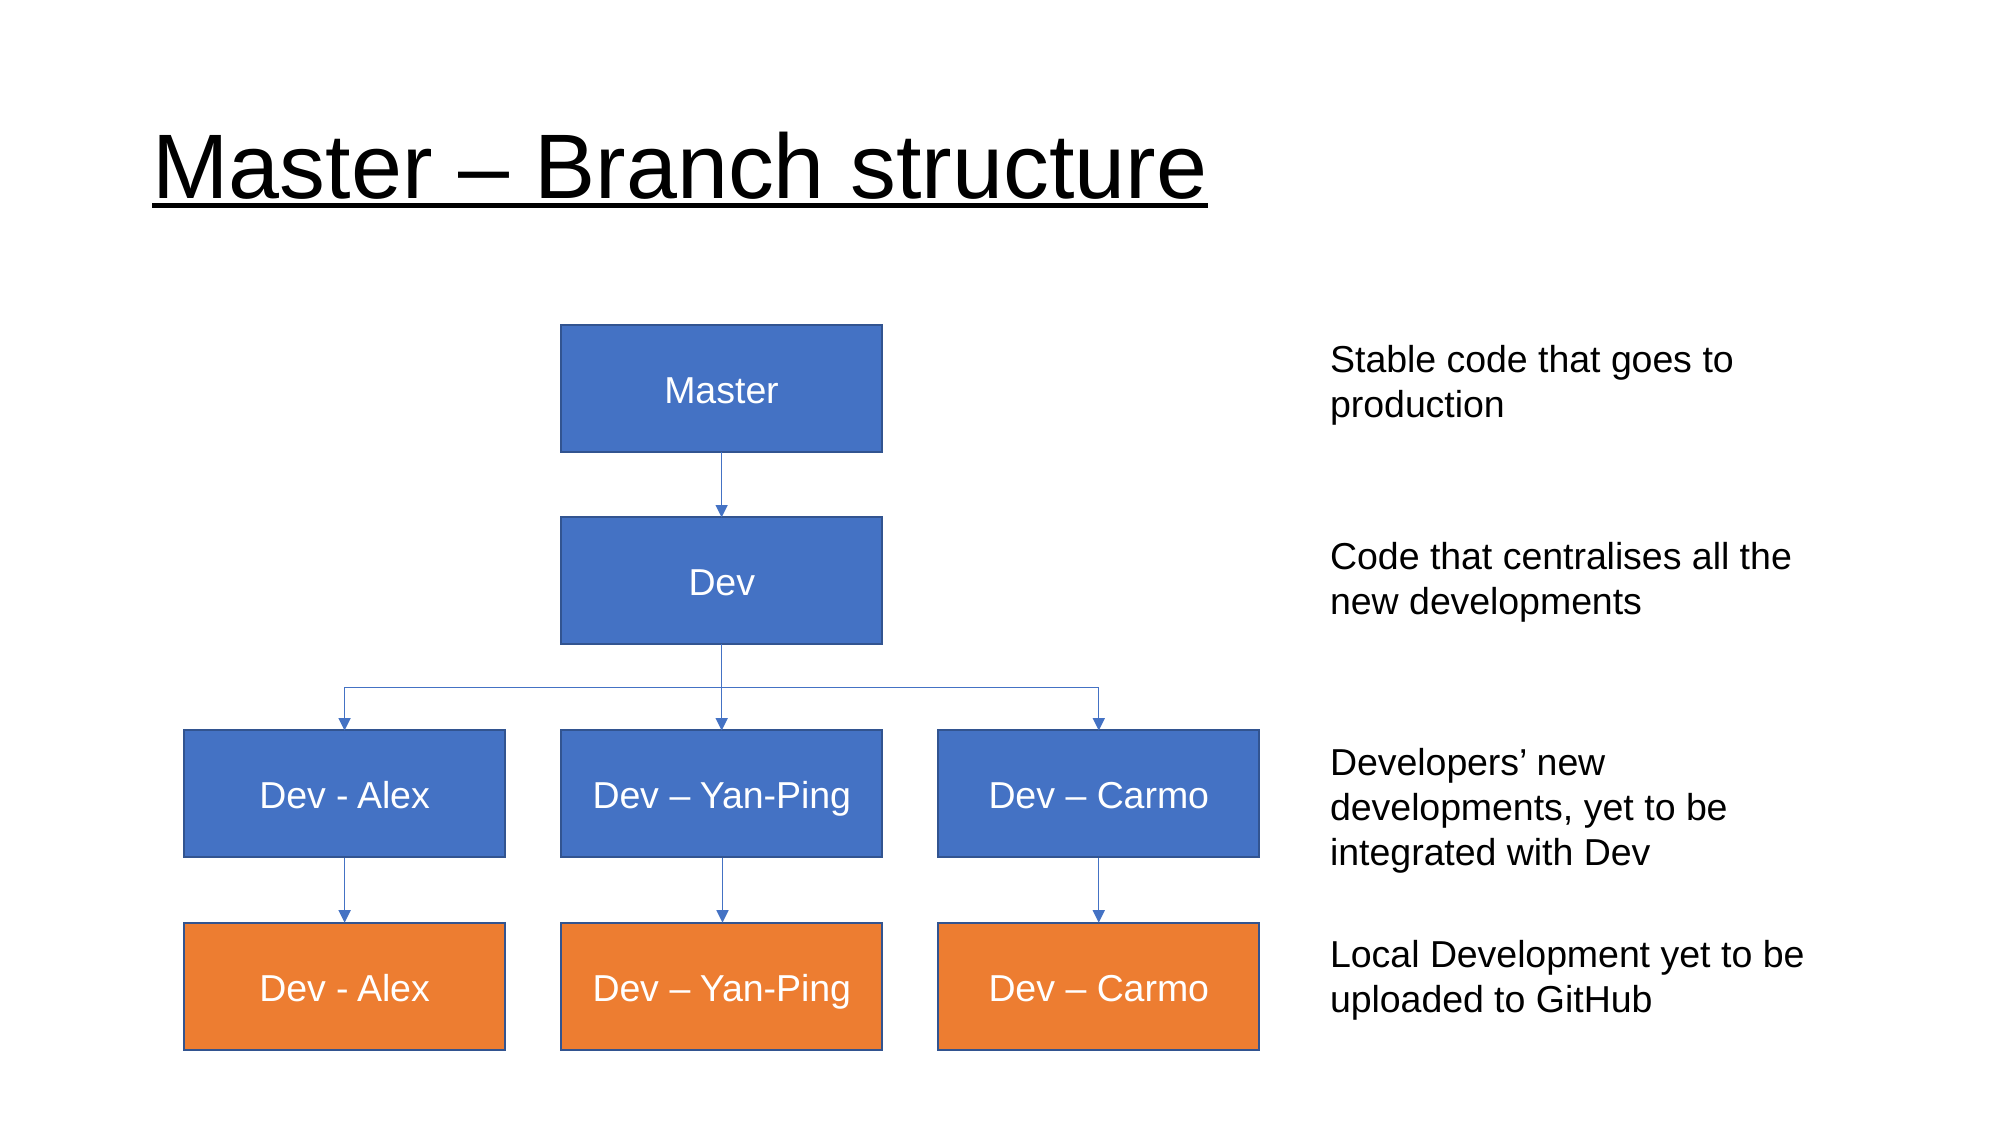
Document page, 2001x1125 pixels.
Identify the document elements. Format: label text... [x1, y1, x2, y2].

text_box Dev [577, 516, 867, 645]
text_box Master [560, 324, 883, 453]
text_box Dev – Carmo [937, 922, 1260, 1051]
text_box Dev – Yan-Ping [577, 729, 867, 858]
text_box Local Development yet to be uploaded to GitHub [1315, 922, 1863, 1028]
text_box Dev – Carmo [954, 729, 1260, 858]
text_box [490, 498, 577, 876]
title Master – Branch structure [137, 59, 1863, 278]
text_box Code that centralises all the new developments [1315, 524, 1863, 630]
text_box Developers’ new developments, yet to be integrated with Dev [1315, 730, 1863, 881]
text_box Stable code that goes to production [1315, 327, 1863, 433]
text_box Dev - Alex [183, 922, 506, 1051]
text_box Dev - Alex [183, 729, 490, 858]
text_box Dev – Yan-Ping [560, 922, 883, 1051]
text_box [867, 498, 954, 876]
